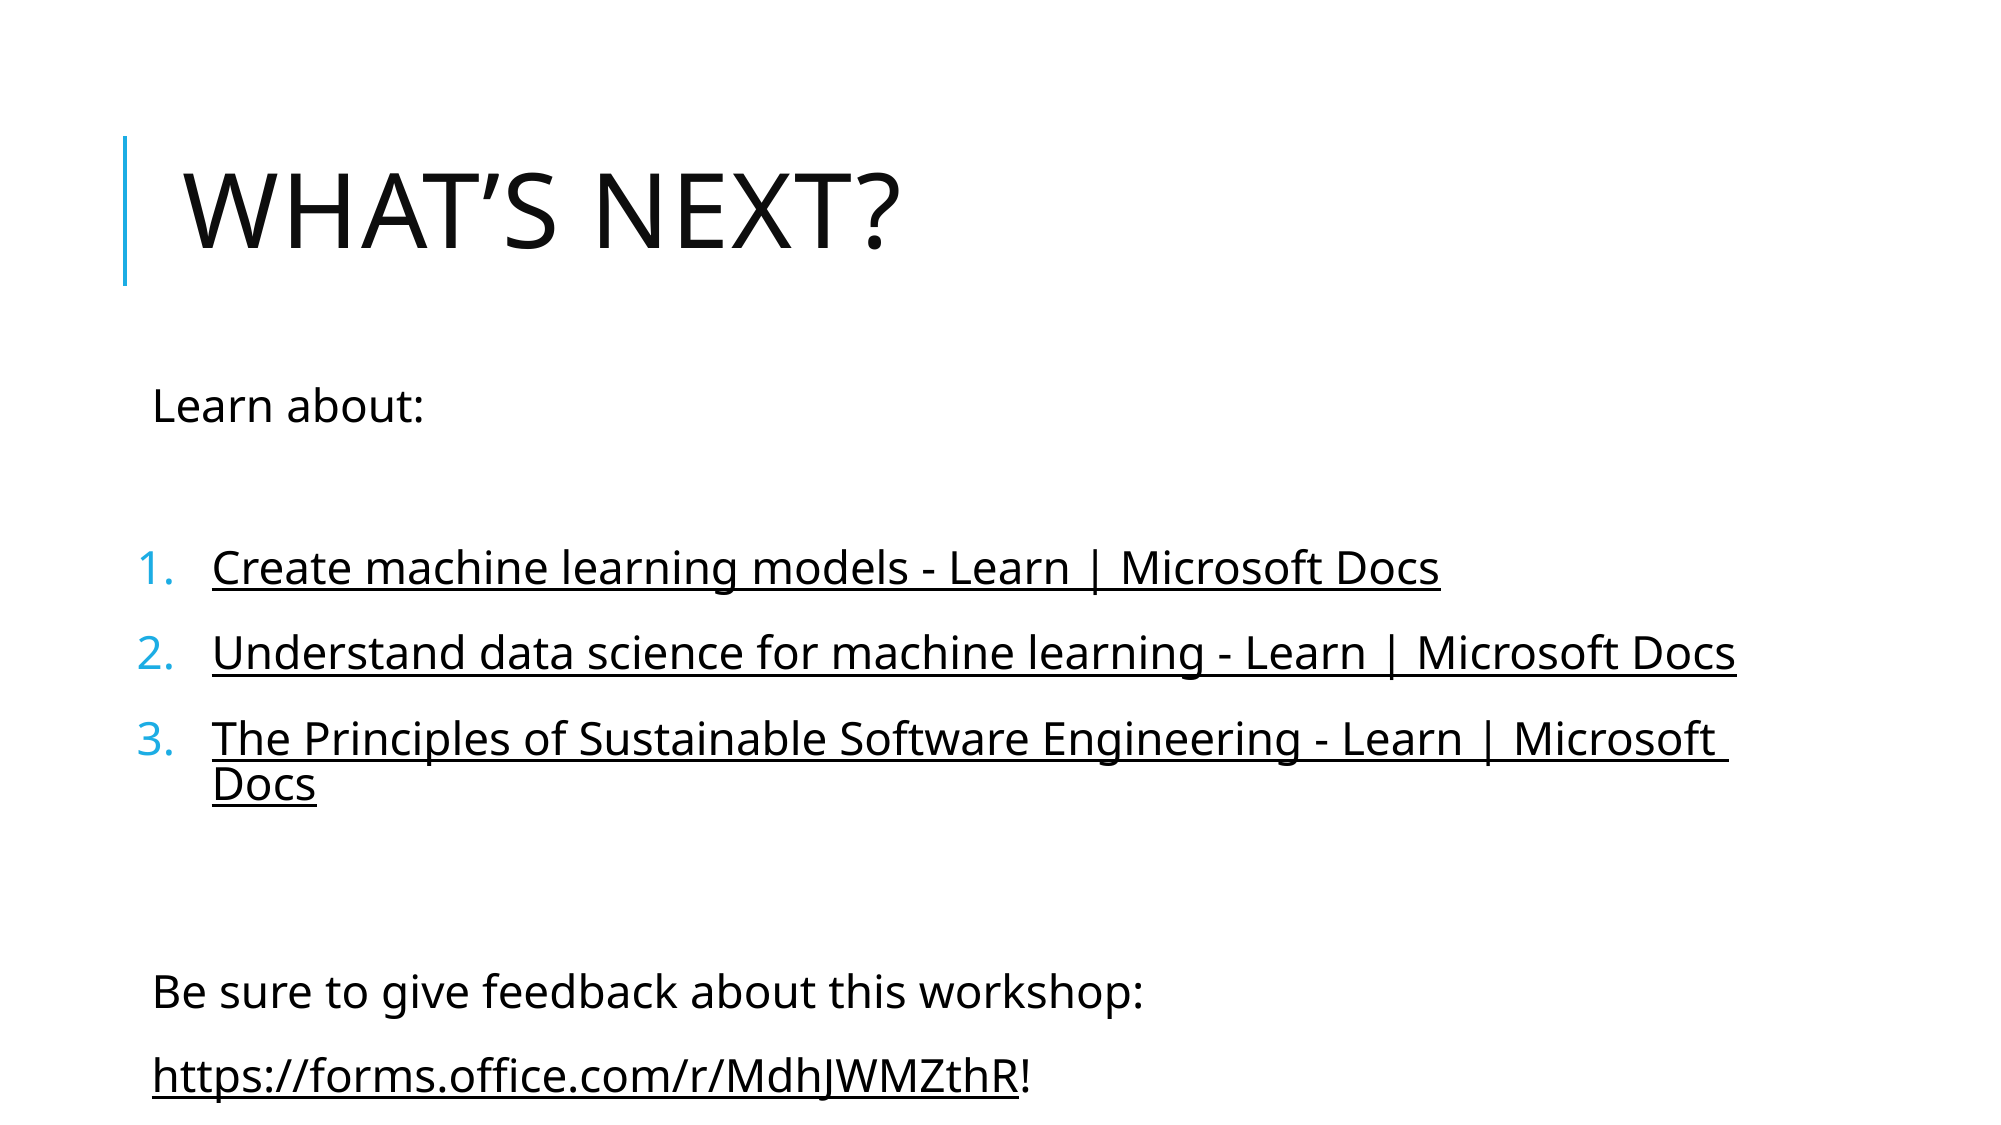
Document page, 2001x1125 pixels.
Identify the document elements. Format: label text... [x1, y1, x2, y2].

title What’s next? [168, 96, 1763, 342]
list Learn about: Create machine learning models - Learn | Microsoft Docs Understand data science for machine learning - Learn | Microsoft Docs The Principles of Sustainable Software Engineering - Learn | Microsoft Docs Be sure to give feedback about this workshop: https://forms.office.com/r/MdhJWMZthR! [129, 375, 1763, 1035]
